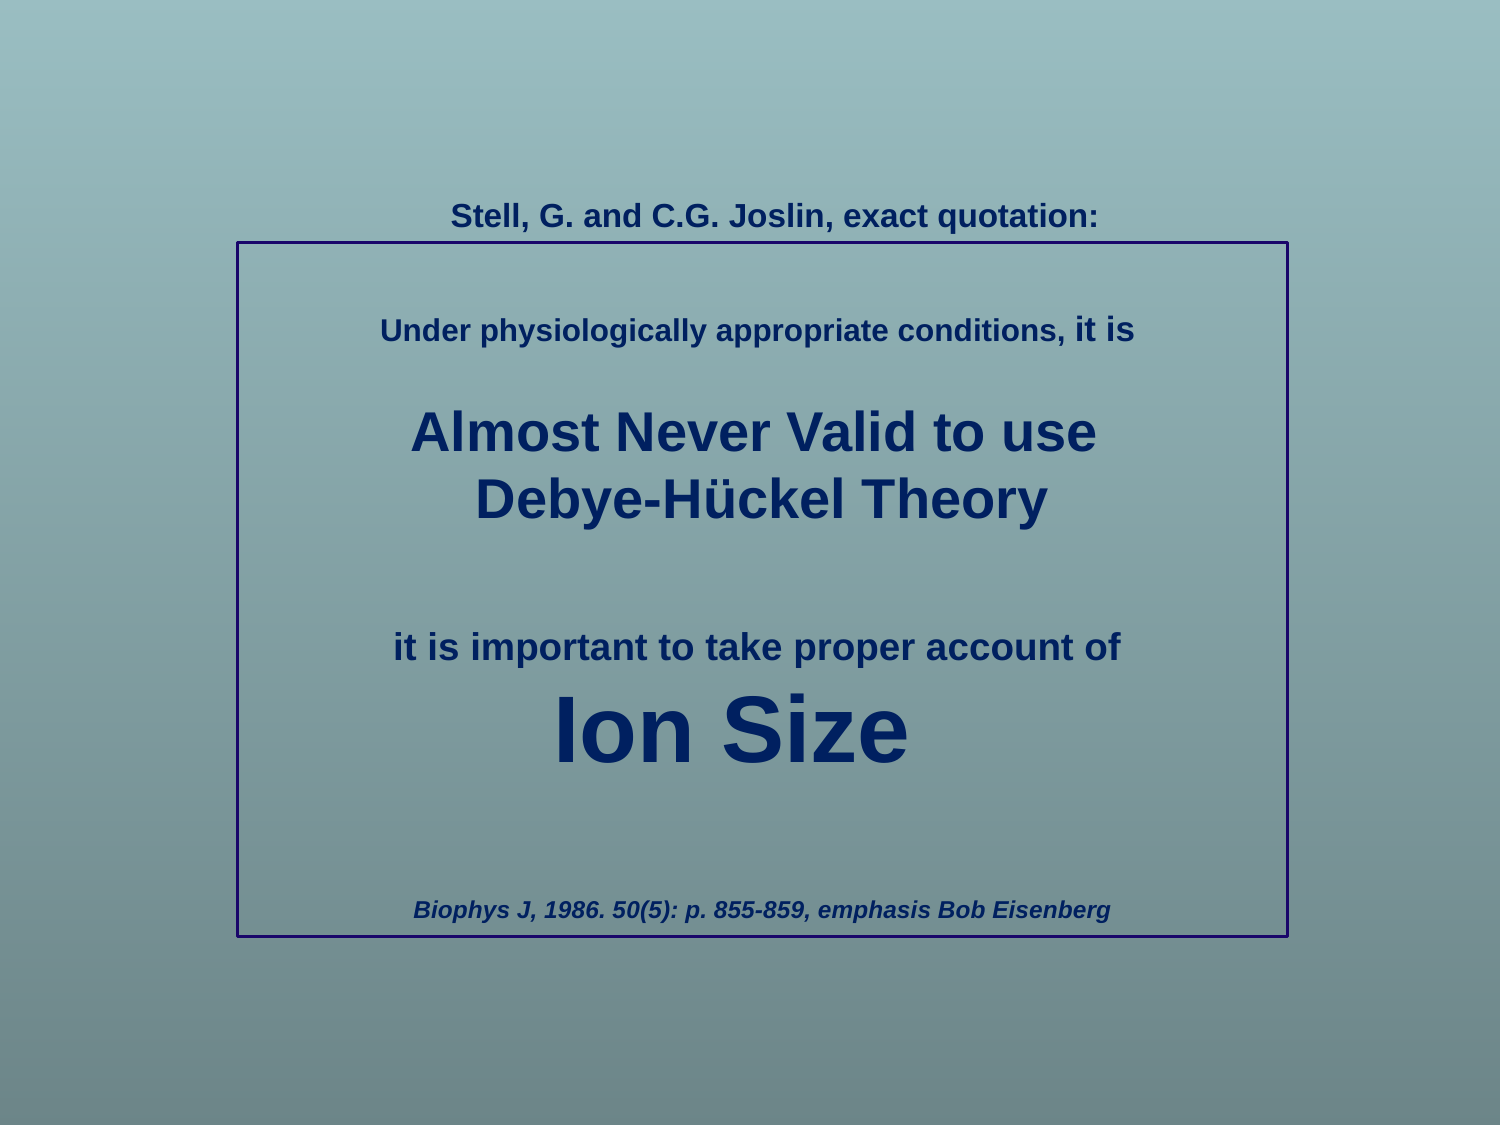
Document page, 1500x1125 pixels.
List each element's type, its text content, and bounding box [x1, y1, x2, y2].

subtitle Under physiologically appropriate conditions, it is Almost Never Valid to use Debye-Hückel Theory it is important to take proper account of Ion Size Biophys J, 1986. 50(5): p. 855-859, emphasis Bob Eisenberg [237, 242, 1288, 937]
text_box Stell, G. and C.G. Joslin, exact quotation: [435, 187, 1116, 242]
